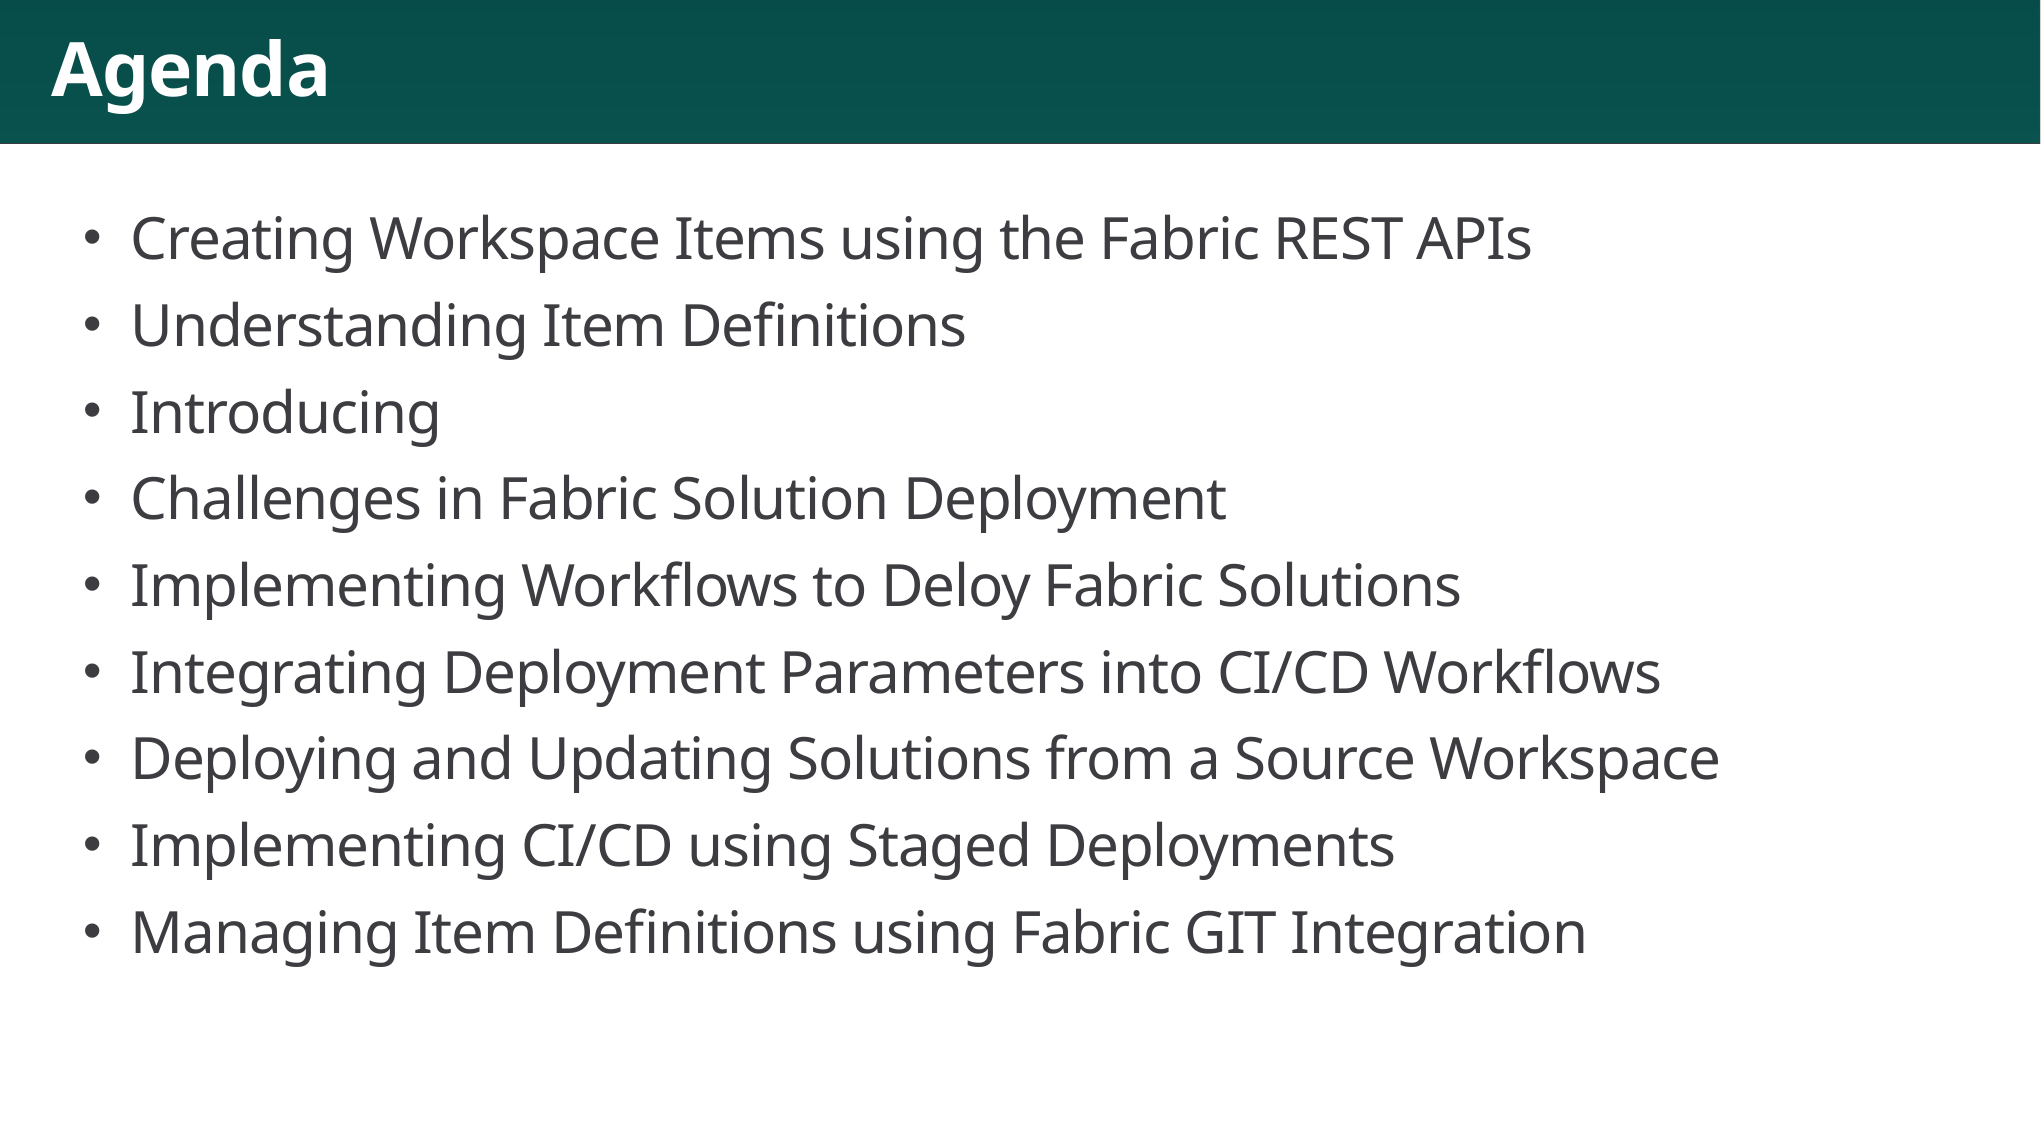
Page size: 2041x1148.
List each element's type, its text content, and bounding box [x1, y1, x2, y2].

title Agenda [51, 31, 1988, 113]
list Creating Workspace Items using the Fabric REST APIs Understanding Item Definitions Introducing Challenges in Fabric Solution Deployment Implementing Workflows to Deloy Fabric Solutions Integrating Deployment Parameters into CI/CD Workflows Deploying and Updating Solutions from a Source Workspace Implementing CI/CD using Staged Deployments Managing Item Definitions using Fabric GIT Integration [83, 201, 1988, 973]
